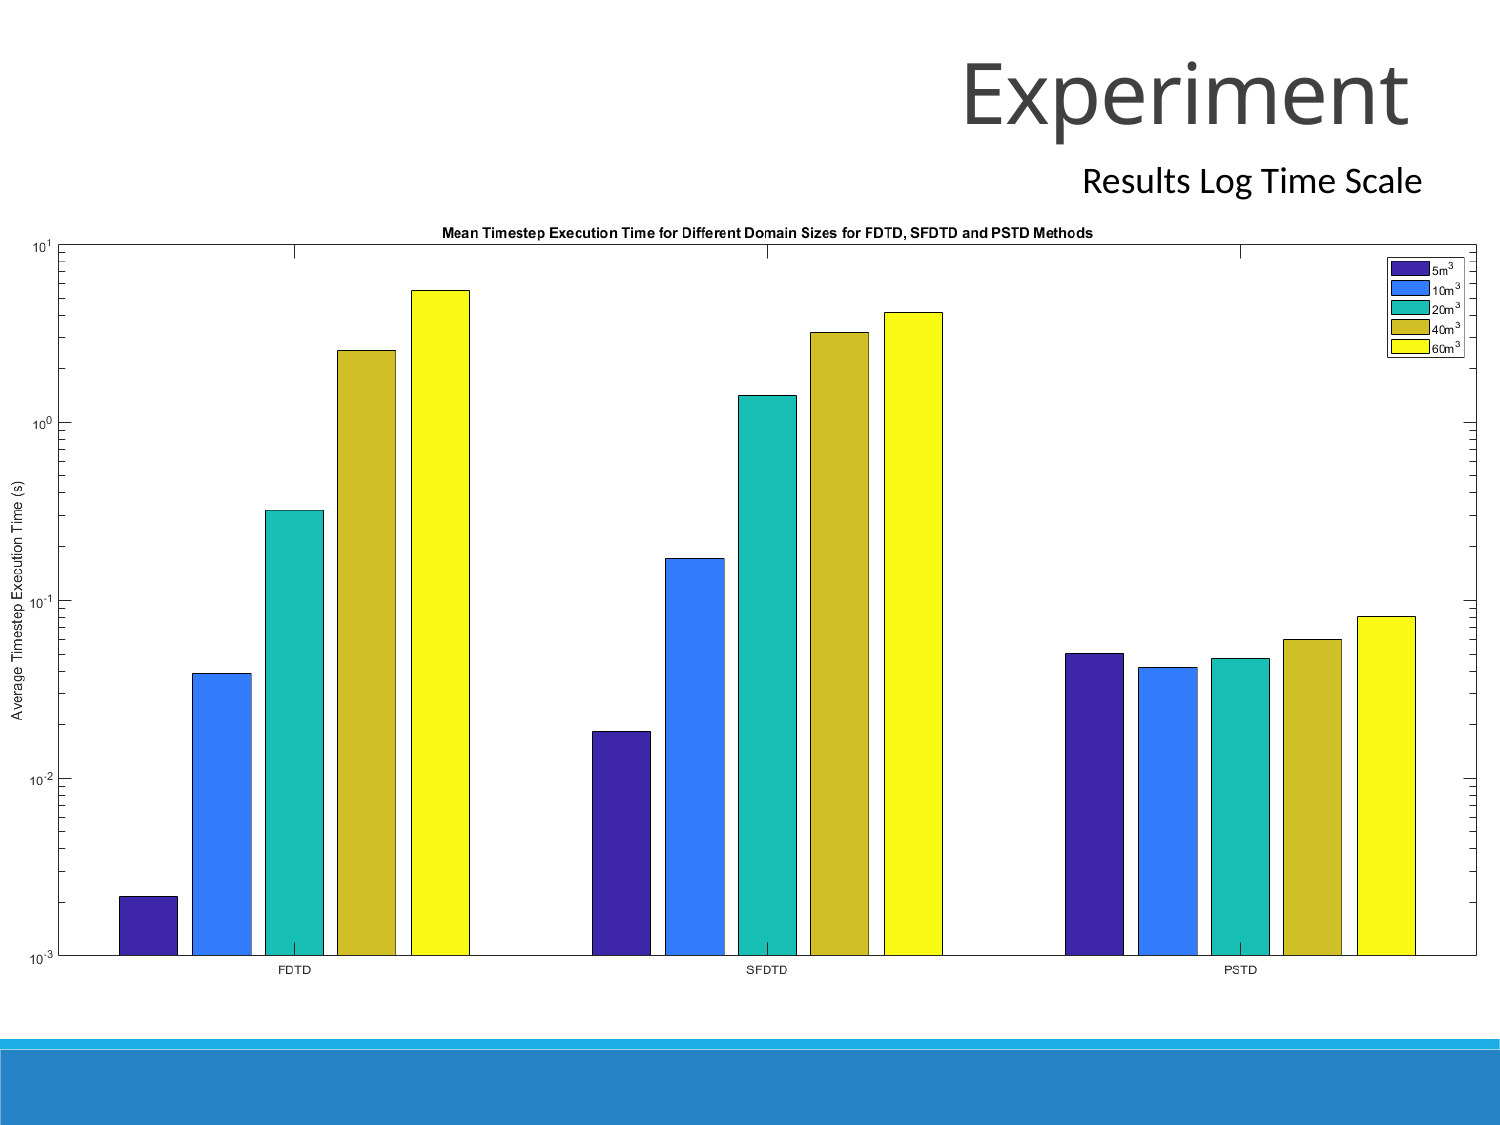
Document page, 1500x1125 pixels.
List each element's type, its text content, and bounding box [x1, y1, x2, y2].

text_box Results Log Time Scale [1067, 149, 1439, 209]
text_box Experiment [944, 29, 1441, 149]
picture [0, 213, 1499, 993]
